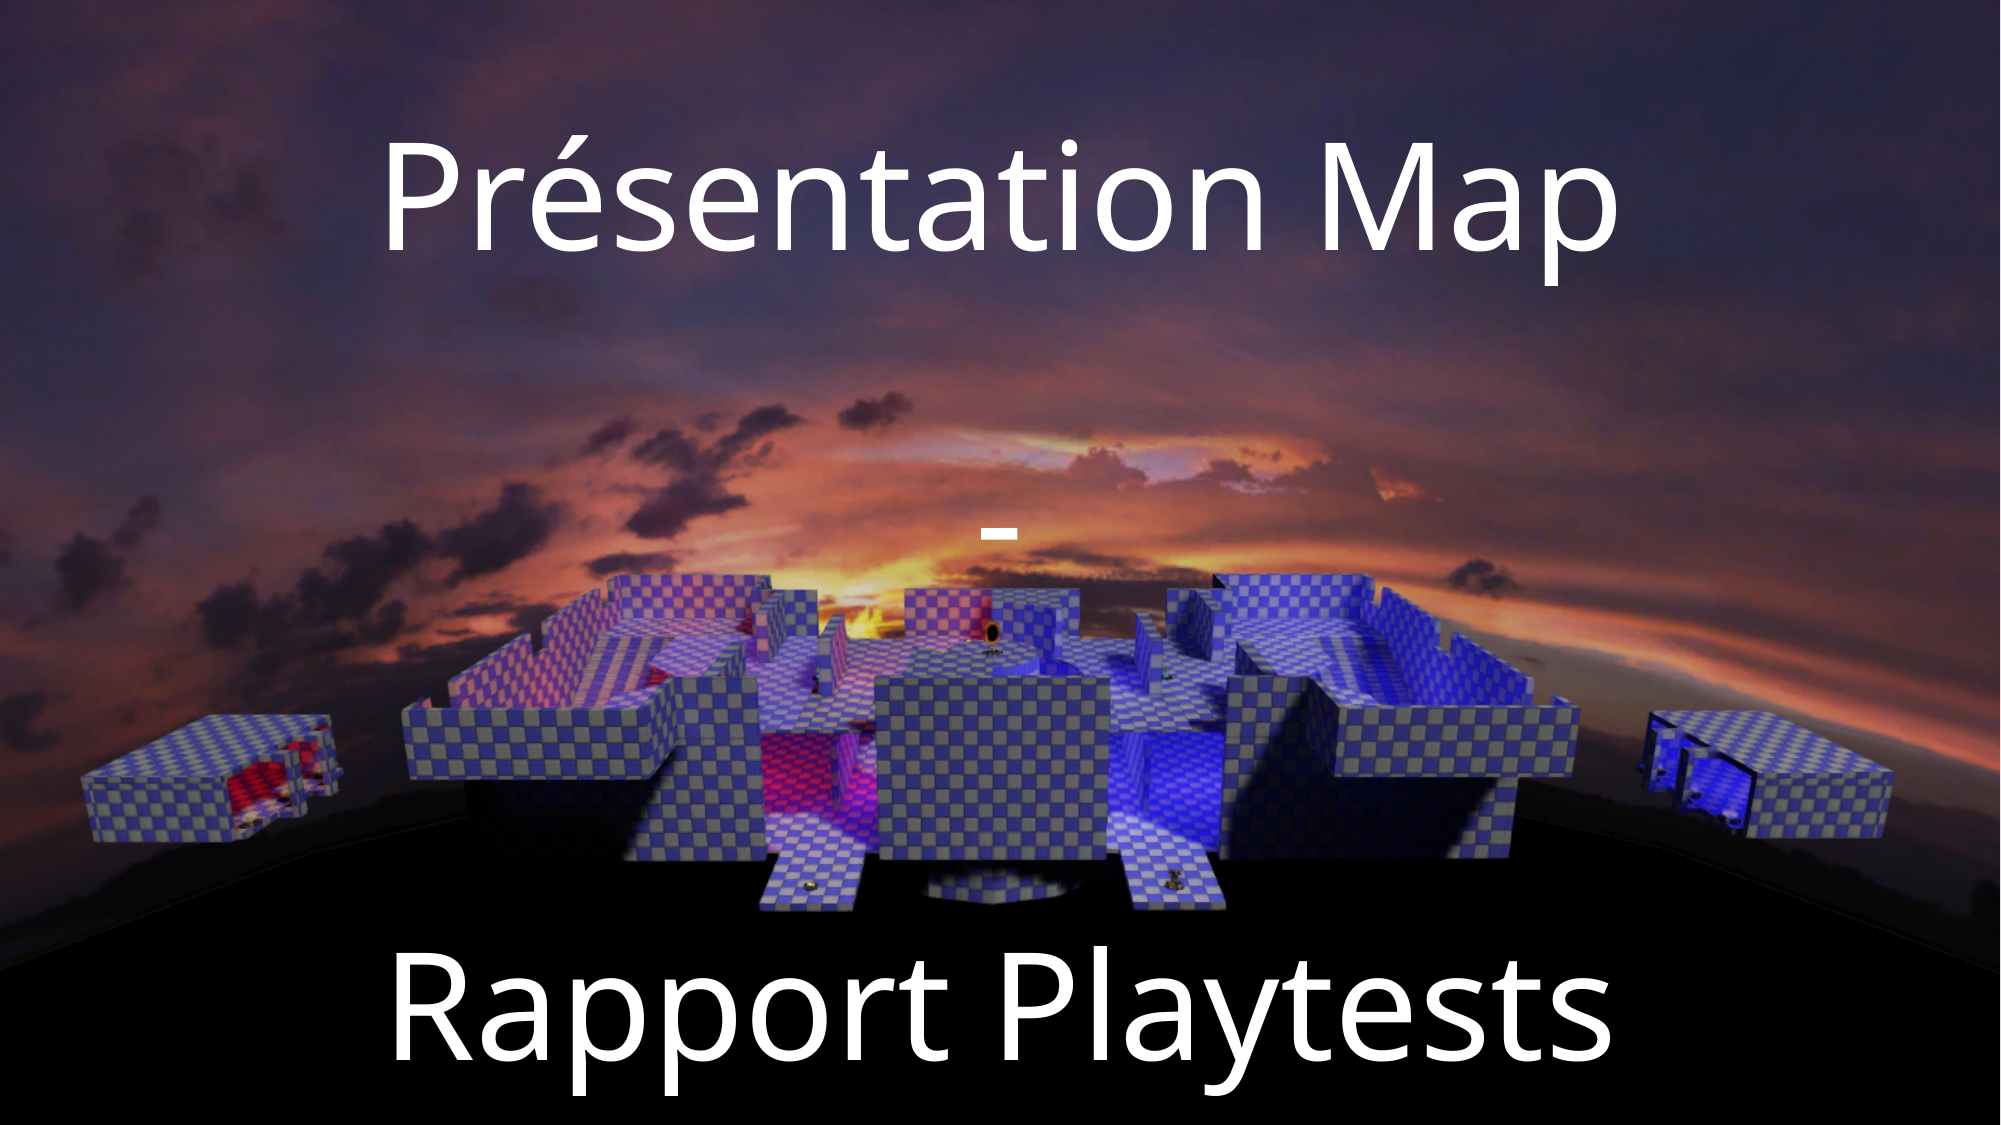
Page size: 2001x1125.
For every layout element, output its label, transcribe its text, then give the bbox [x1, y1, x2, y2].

picture [0, 0, 2001, 1125]
title Présentation Map - Rapport Playtests [249, 91, 1750, 1101]
